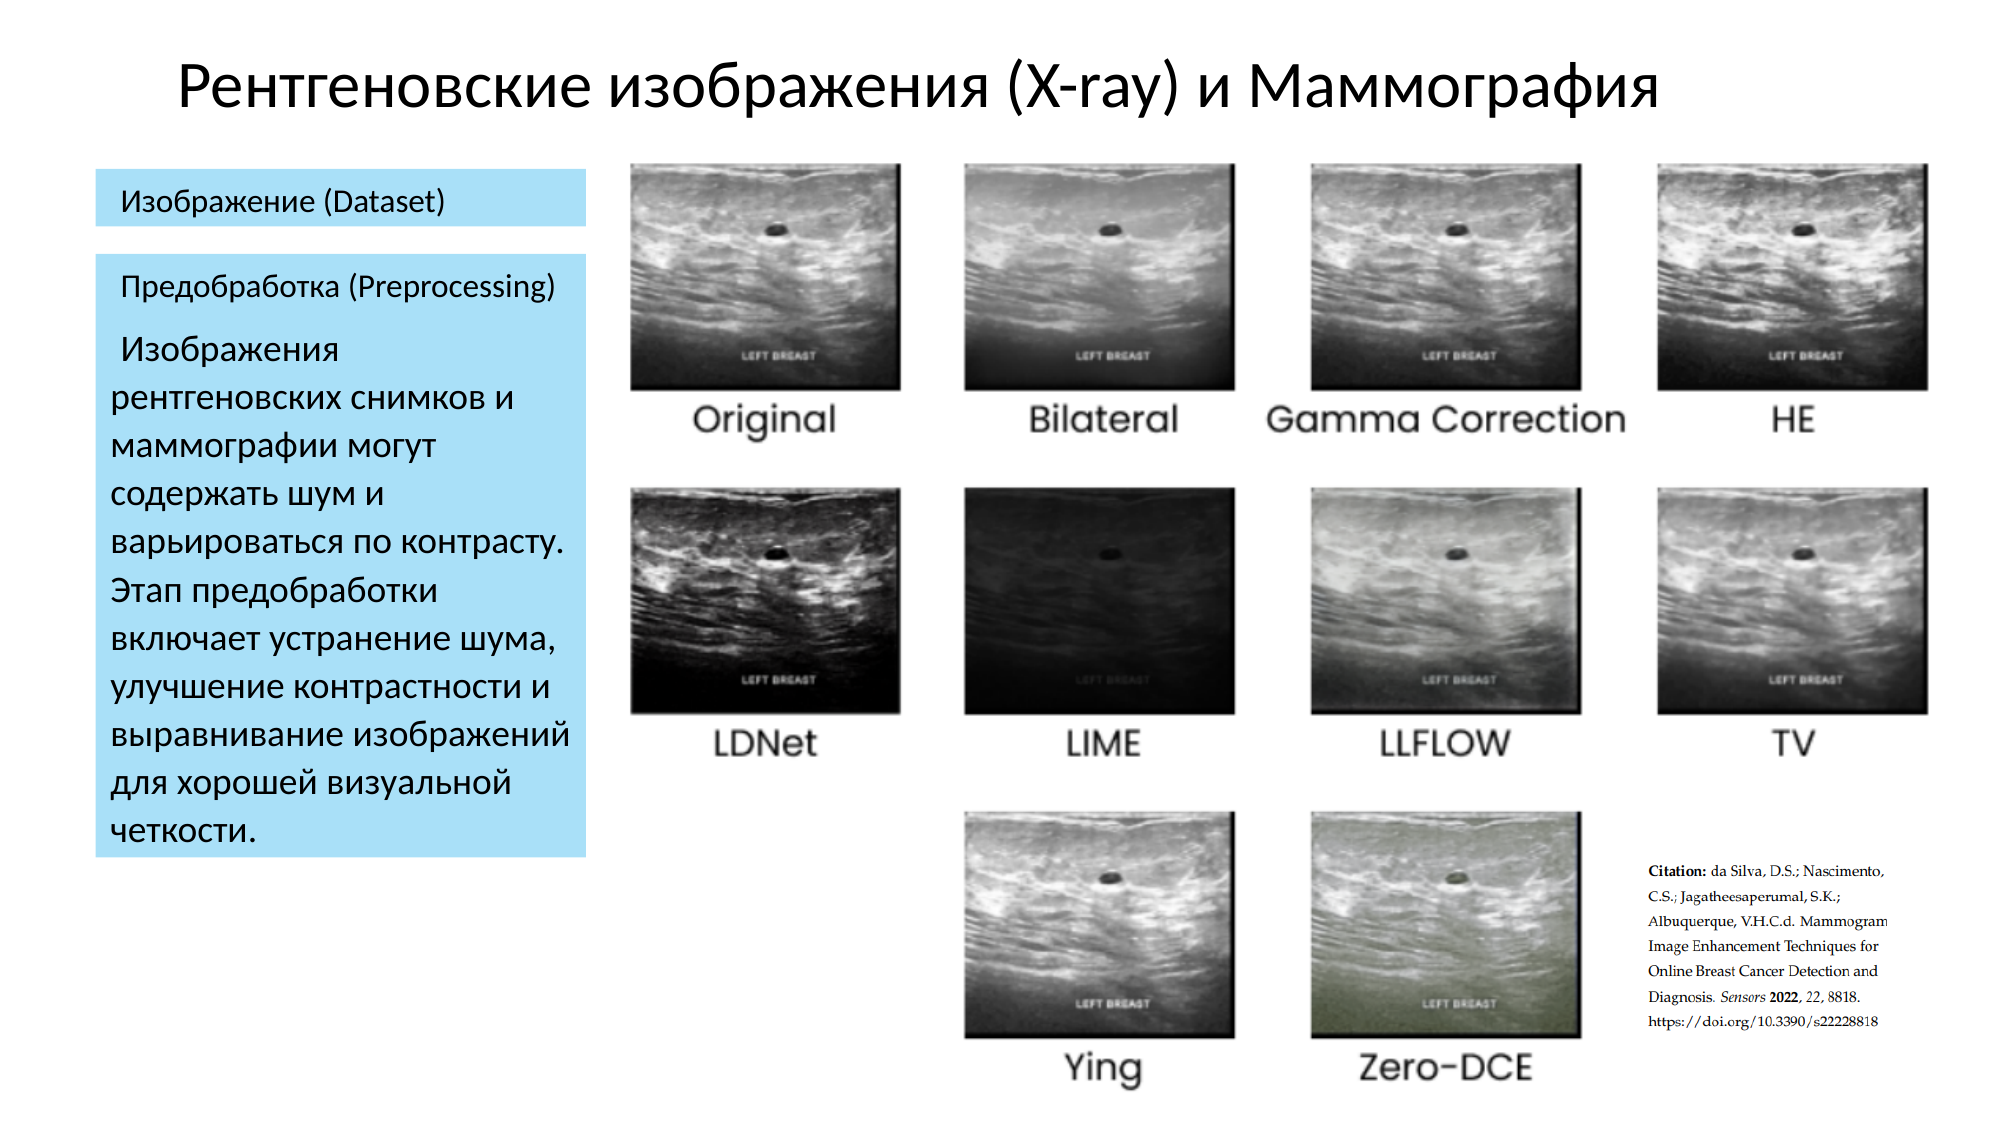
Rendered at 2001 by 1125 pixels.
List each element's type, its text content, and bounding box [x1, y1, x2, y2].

text_box Изображение (Dataset) [95, 168, 555, 227]
text_box Предобработка (Preprocessing) Изображения рентгеновских снимков и маммографии могут содержать шум и варьироваться по контрасту. Этап предобработки включает устранение шума, улучшение контрастности и выравнивание изображений для хорошей визуальной четкости. [95, 253, 555, 858]
text_box Рентгеновские изображения (X-ray) и Маммография [162, 33, 1678, 129]
picture [555, 129, 2000, 1122]
